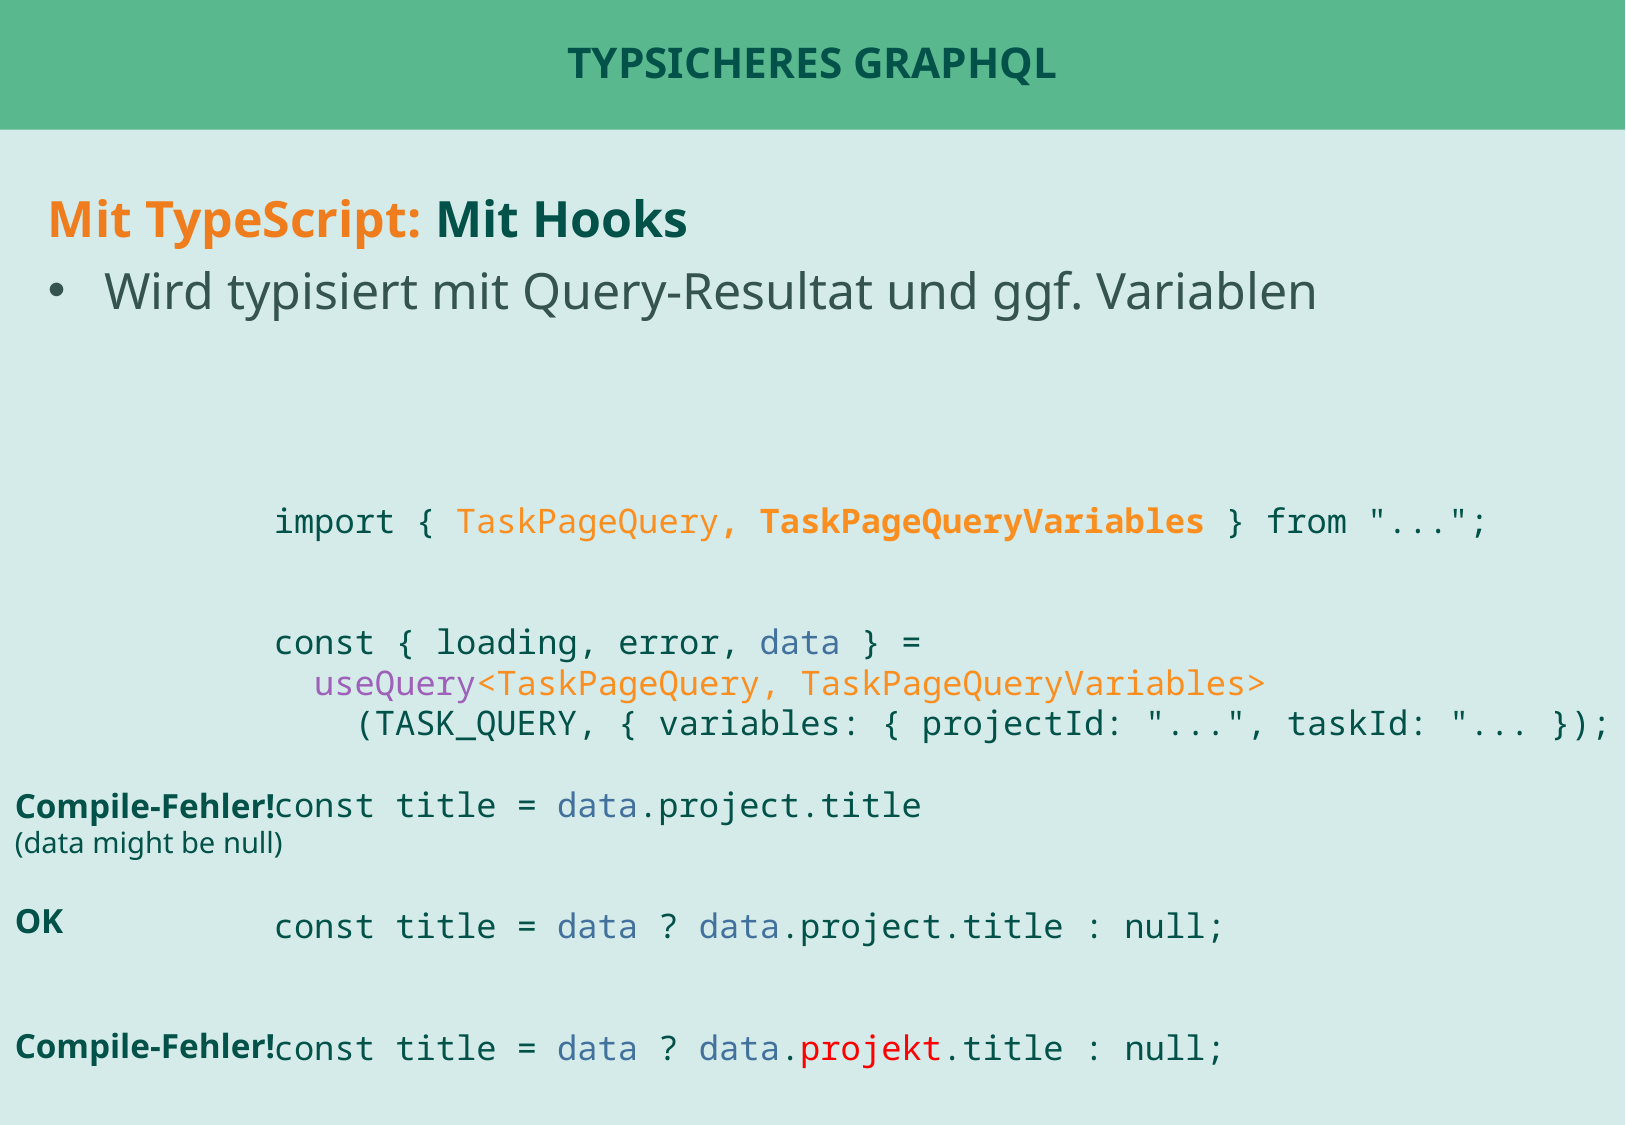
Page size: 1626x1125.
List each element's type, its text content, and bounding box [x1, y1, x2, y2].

text_box import { TaskPageQuery, TaskPageQueryVariables } from "..."; const { loading, error, data } = useQuery<TaskPageQuery, TaskPageQueryVariables> (TASK_QUERY, { variables: { projectId: "...", taskId: "... }); const title = data.project.title const title = data ? data.project.title : null; const title = data ? data.projekt.title : null; [273, 499, 1625, 1068]
text_box Compile-Fehler! (data might be null) [0, 777, 401, 868]
text_box OK [0, 892, 401, 948]
text_box Compile-Fehler! [0, 1018, 401, 1073]
text_box Mit TypeScript: Mit Hooks Wird typisiert mit Query-Resultat und ggf. Variablen [33, 168, 1592, 327]
title Typsicheres GraphQL [0, 0, 1625, 130]
